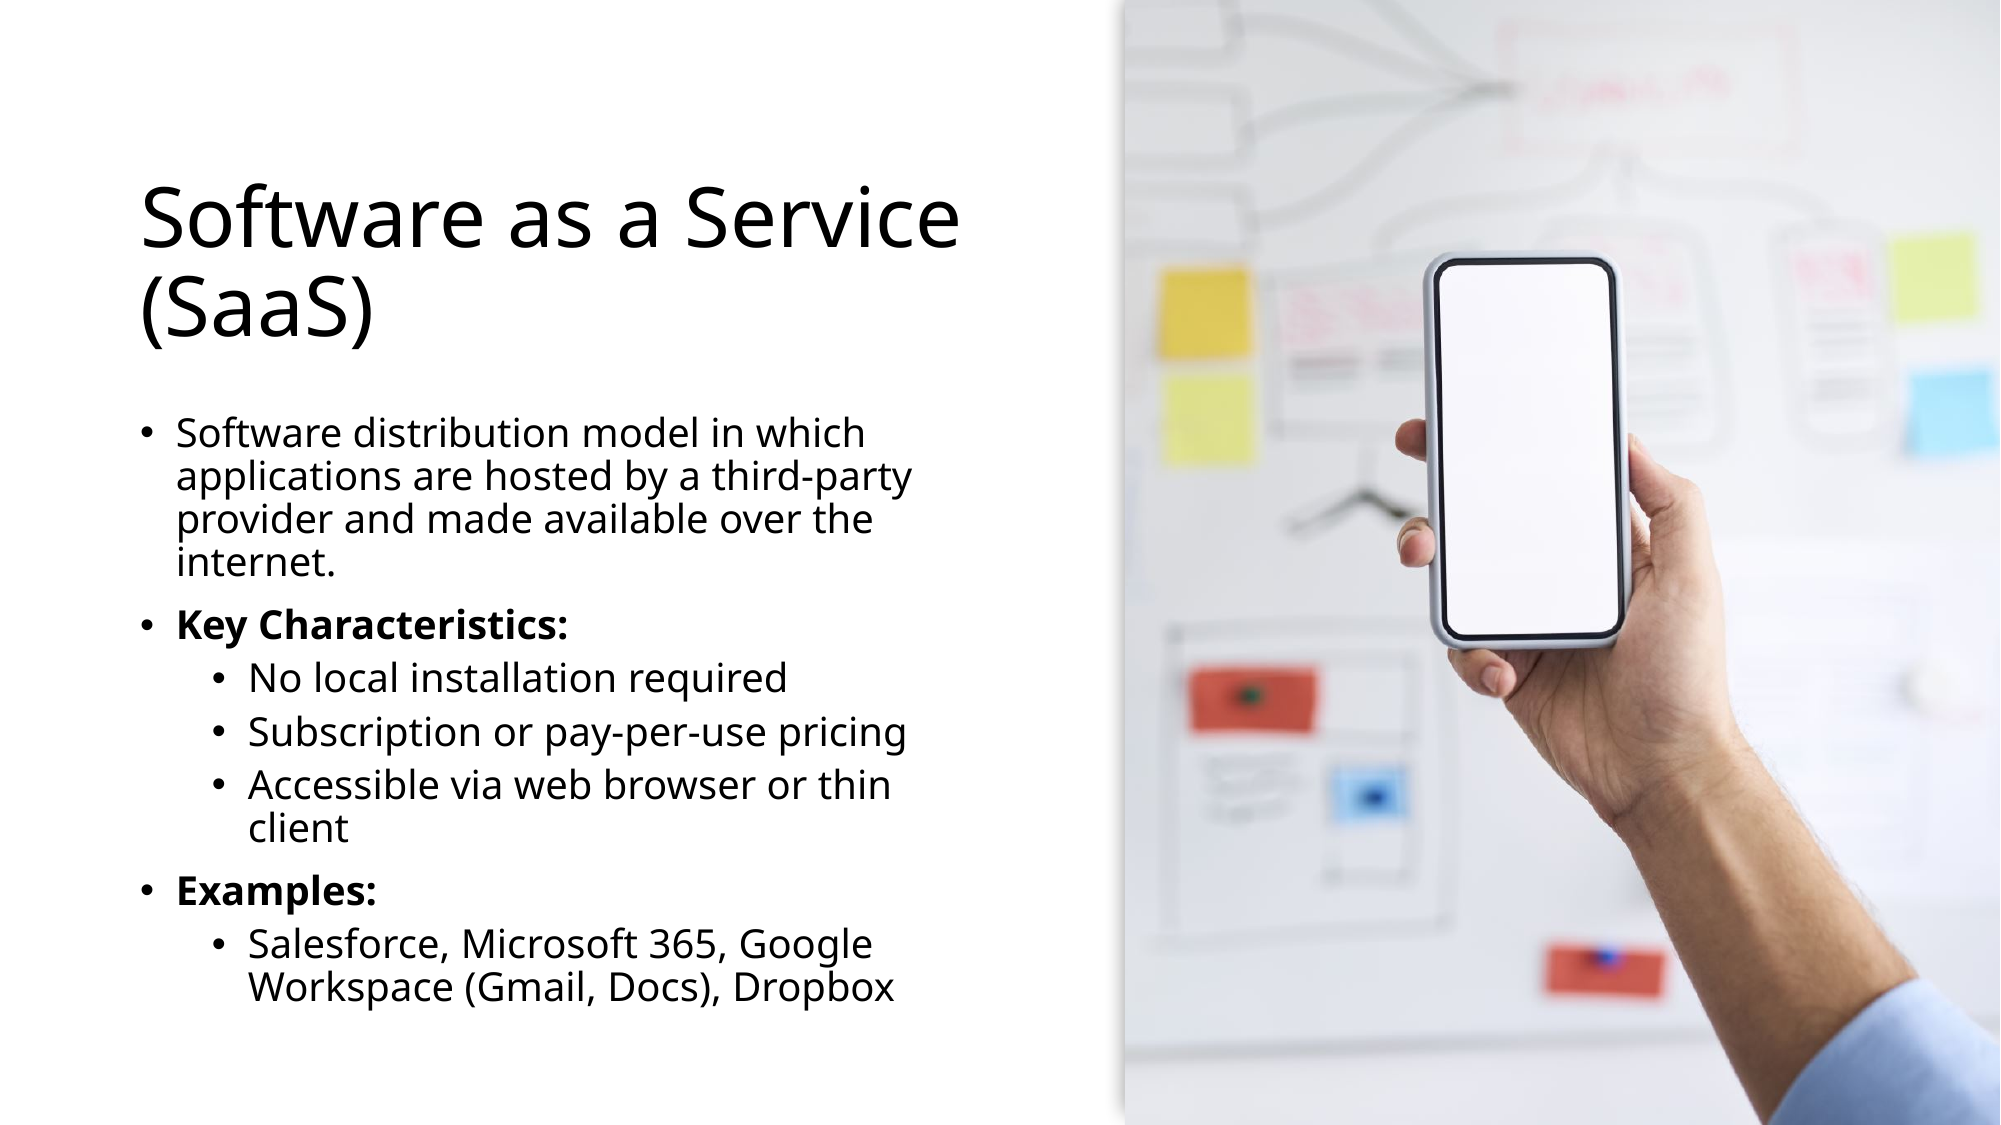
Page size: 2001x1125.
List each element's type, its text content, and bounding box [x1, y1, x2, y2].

picture [1124, 0, 2000, 1125]
text_box [0, 0, 1124, 1125]
list Software distribution model in which applications are hosted by a third-party provider and made available over the internet. Key Characteristics: No local installation required Subscription or pay-per-use pricing Accessible via web browser or thin client Examples: Salesforce, Microsoft 365, Google Workspace (Gmail, Docs), Dropbox [124, 405, 1000, 1024]
title Software as a Service (SaaS) [124, 125, 1000, 405]
